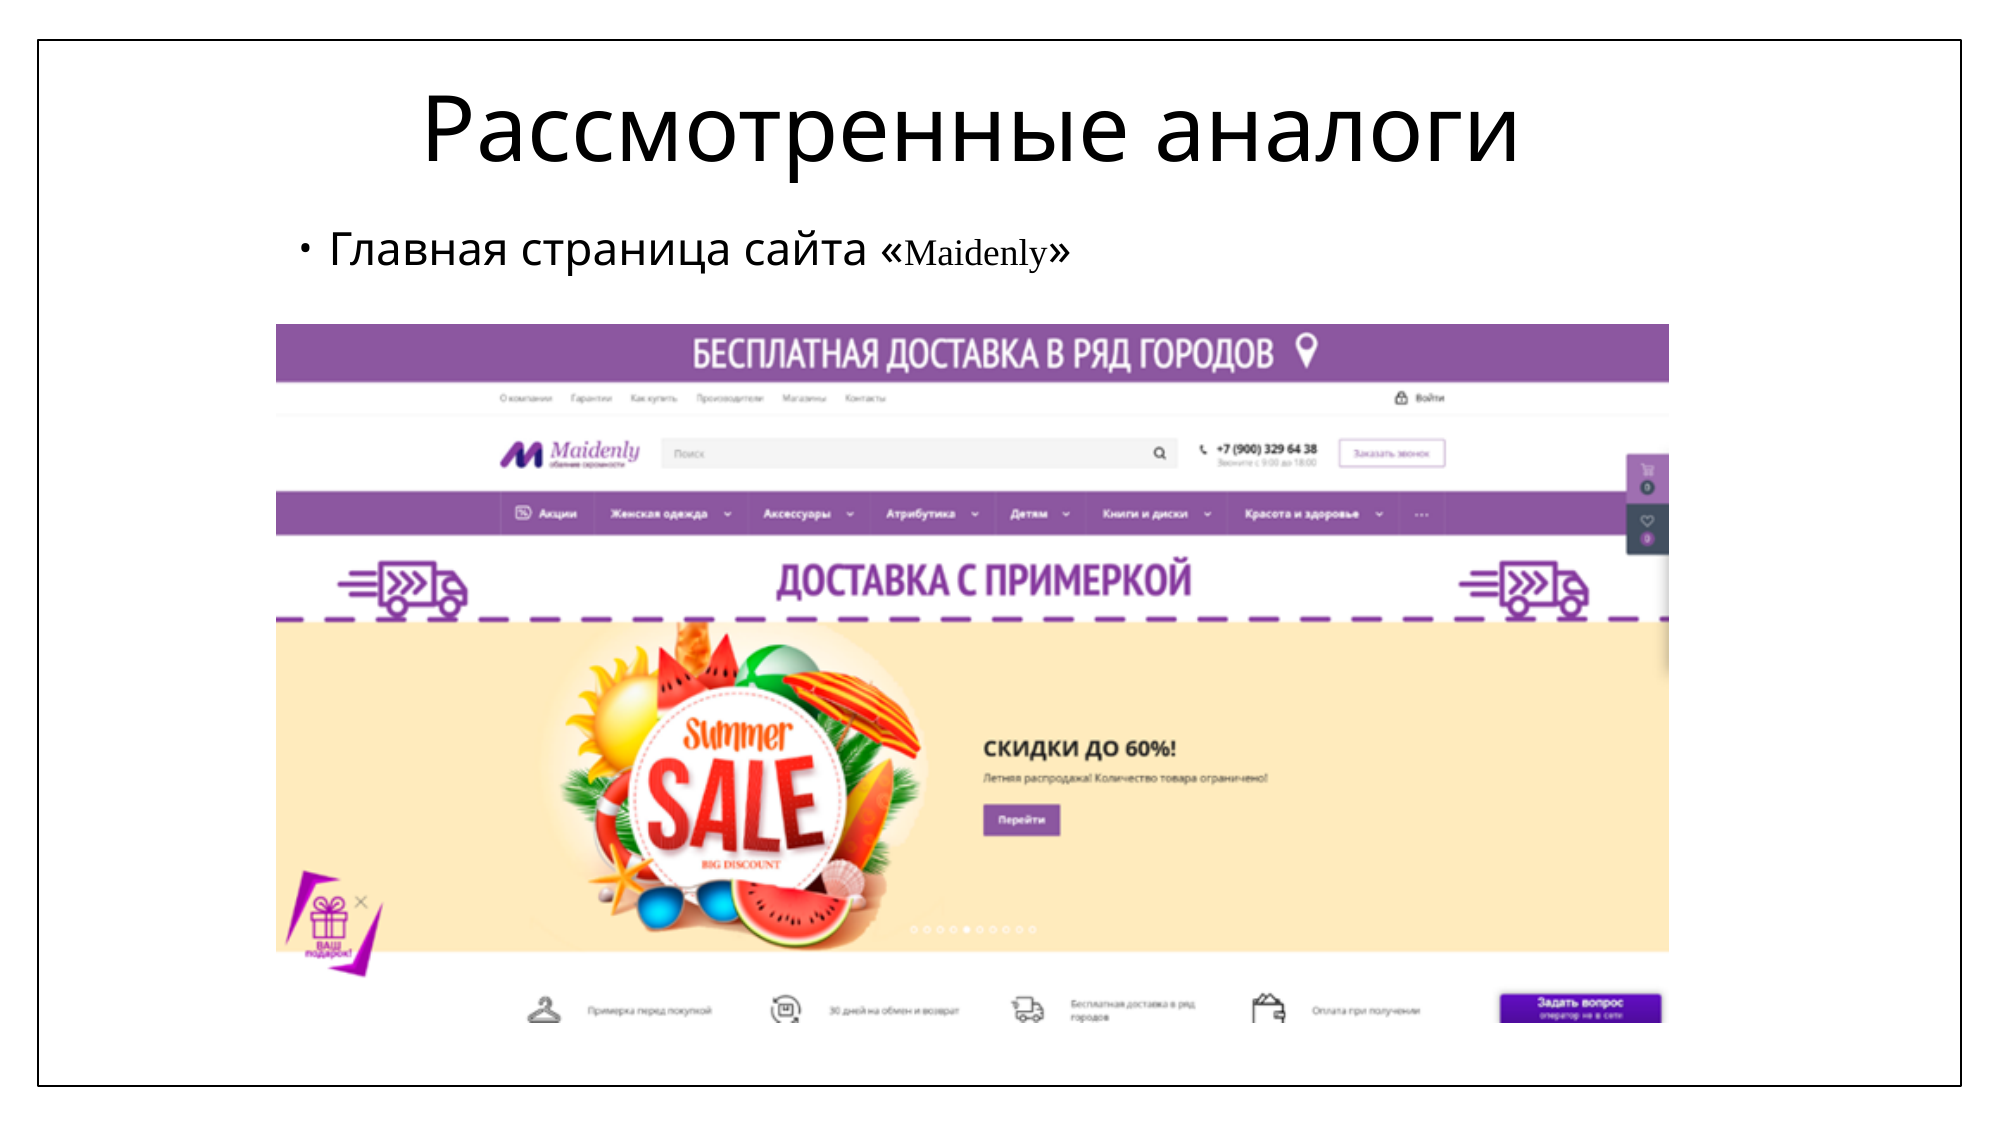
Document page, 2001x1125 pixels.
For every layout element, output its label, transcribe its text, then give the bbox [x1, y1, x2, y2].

list Главная страница сайта «Maidenly» [276, 218, 1744, 907]
title Рассмотренные аналоги [200, 62, 1744, 202]
picture [275, 323, 1669, 1024]
